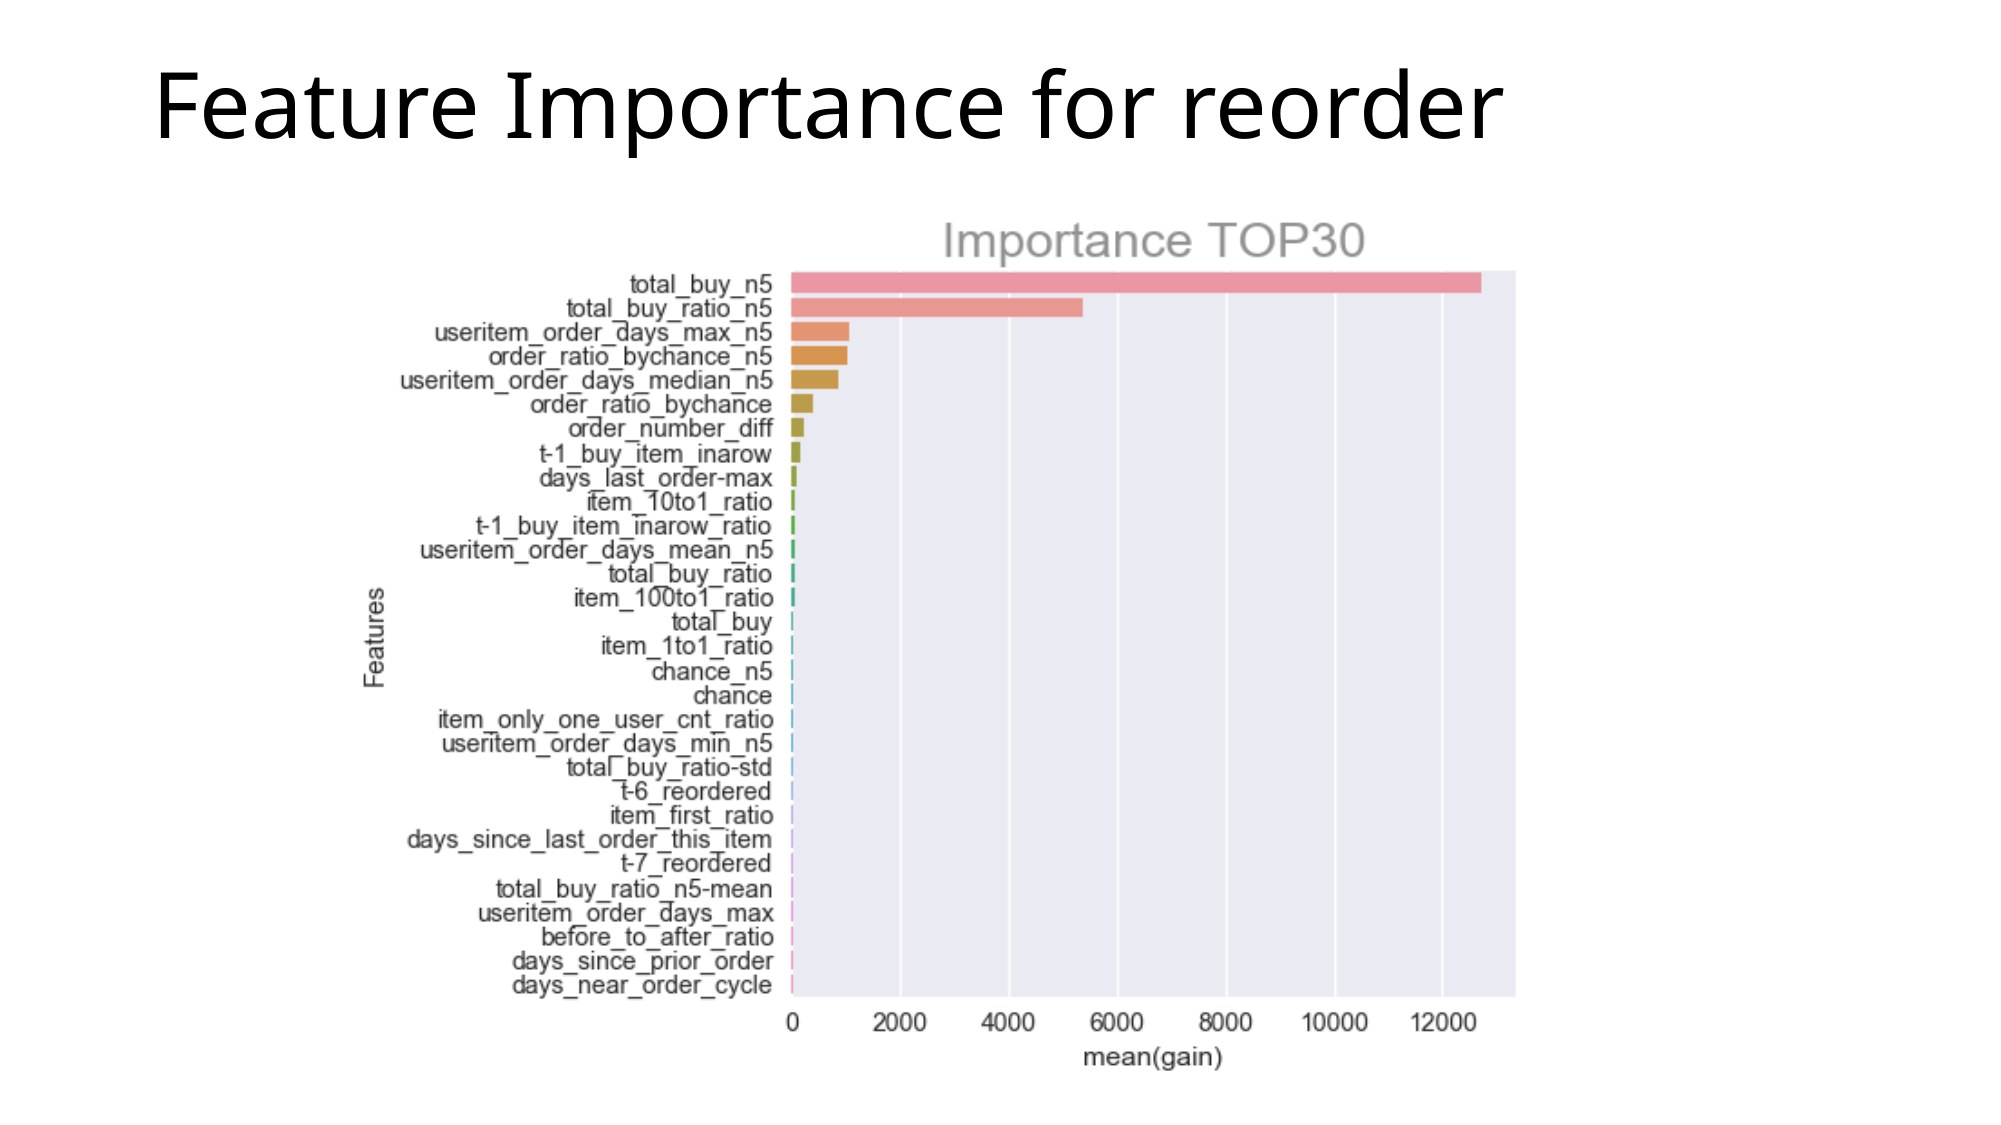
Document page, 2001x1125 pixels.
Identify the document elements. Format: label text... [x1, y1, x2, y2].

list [212, 158, 1661, 1101]
title Feature Importance for reorder [137, 0, 1863, 218]
